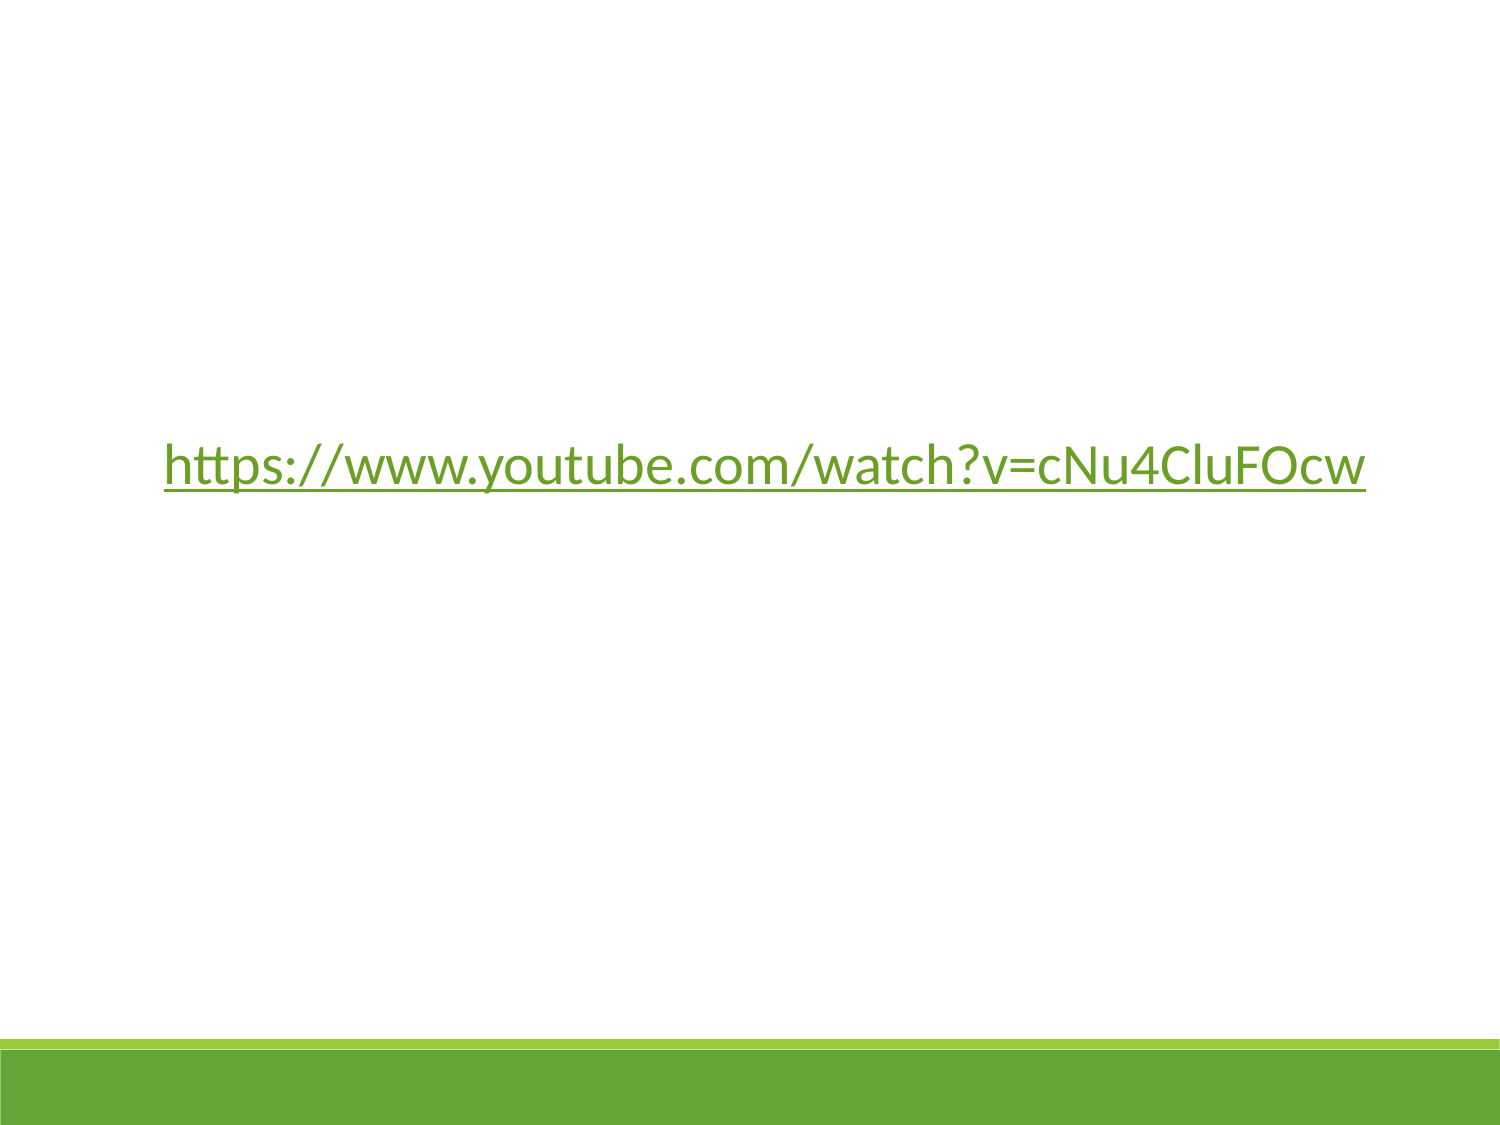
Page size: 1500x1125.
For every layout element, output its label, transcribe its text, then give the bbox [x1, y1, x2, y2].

text_box https://www.youtube.com/watch?v=cNu4CluFOcw [148, 418, 1382, 504]
